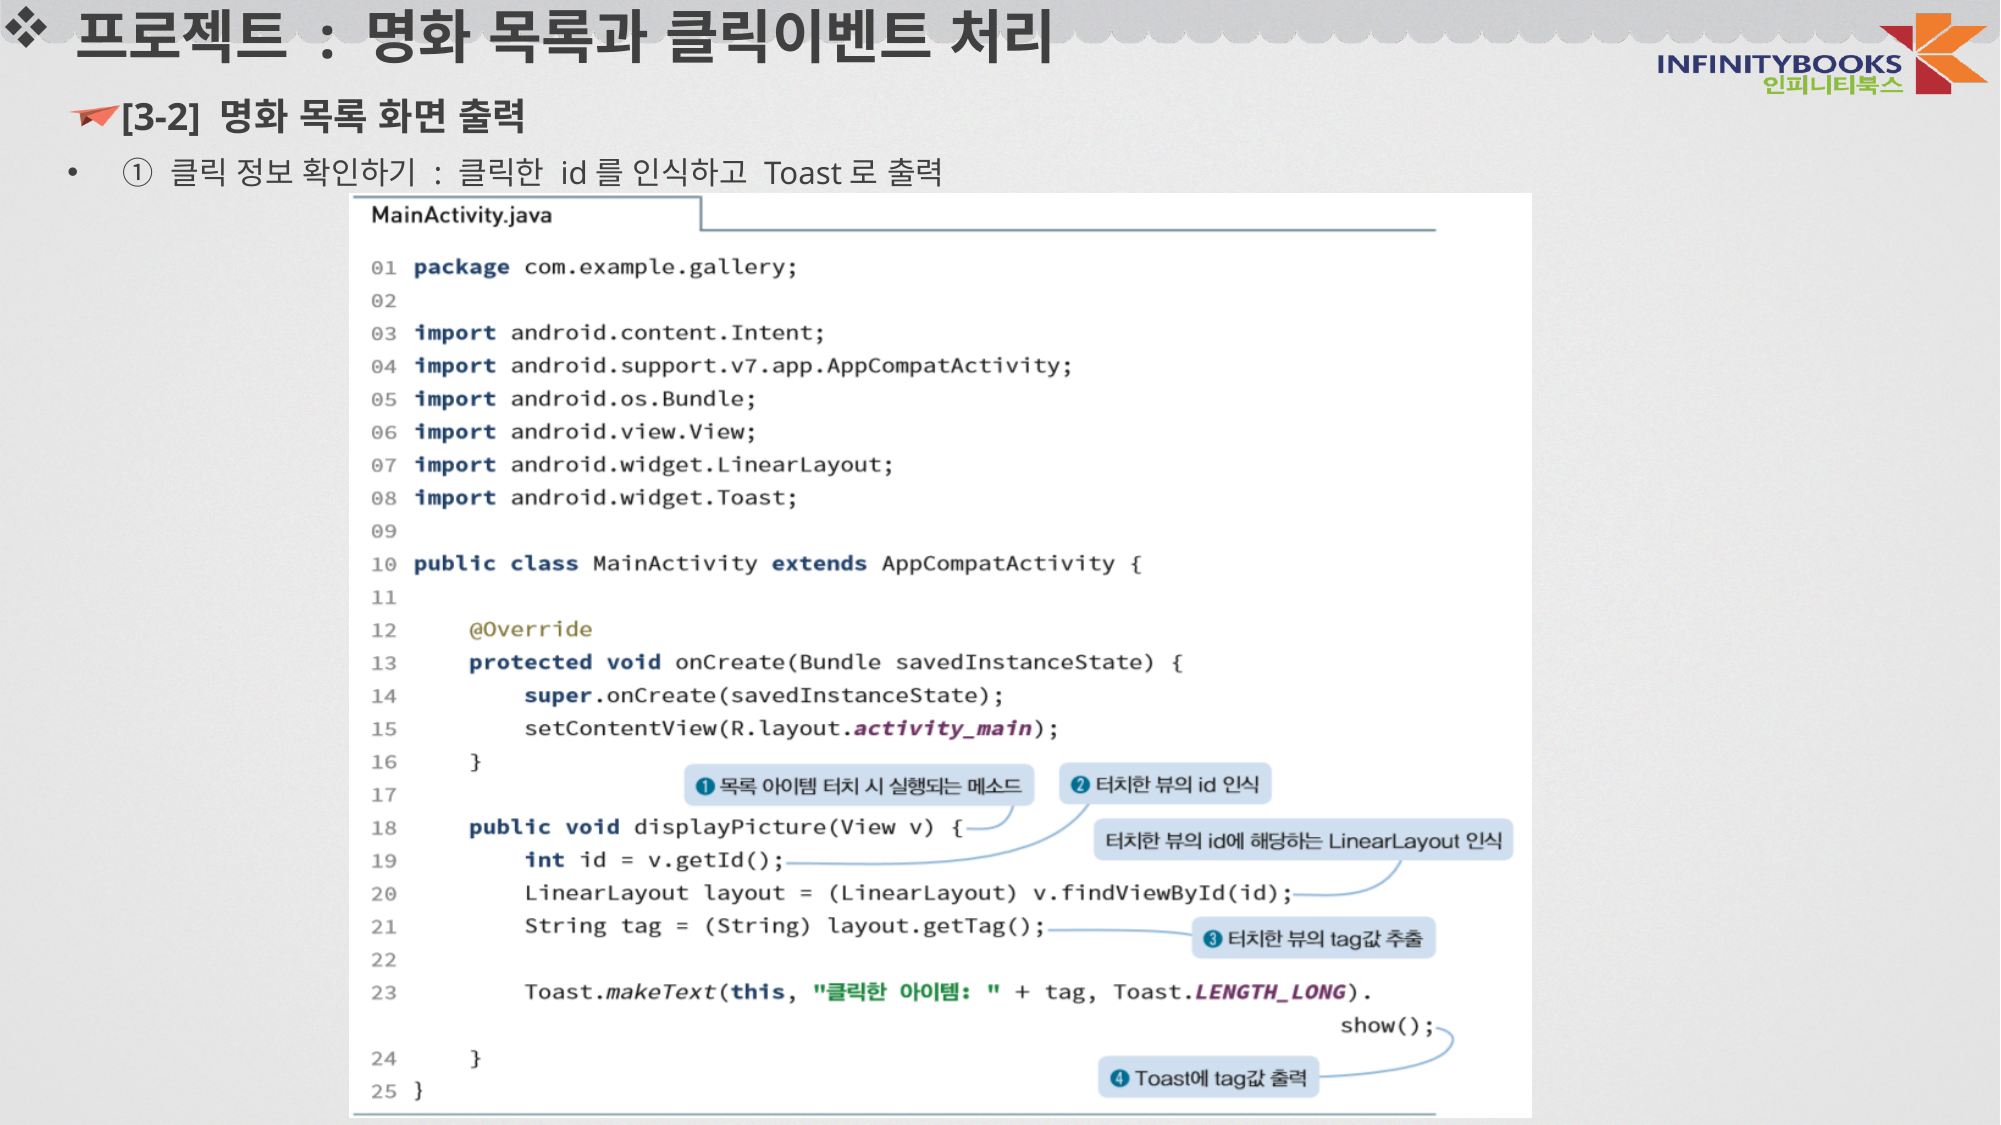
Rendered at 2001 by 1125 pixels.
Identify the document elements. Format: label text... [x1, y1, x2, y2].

list [3-2] 명화 목록 화면 출력 ① 클릭 정보 확인하기 : 클릭한 id를 인식하고 Toast로 출력 [67, 70, 1403, 394]
picture [0, 0, 2000, 1125]
list 프로젝트 : 명화 목록과 클릭이벤트 처리 [0, 0, 1241, 71]
